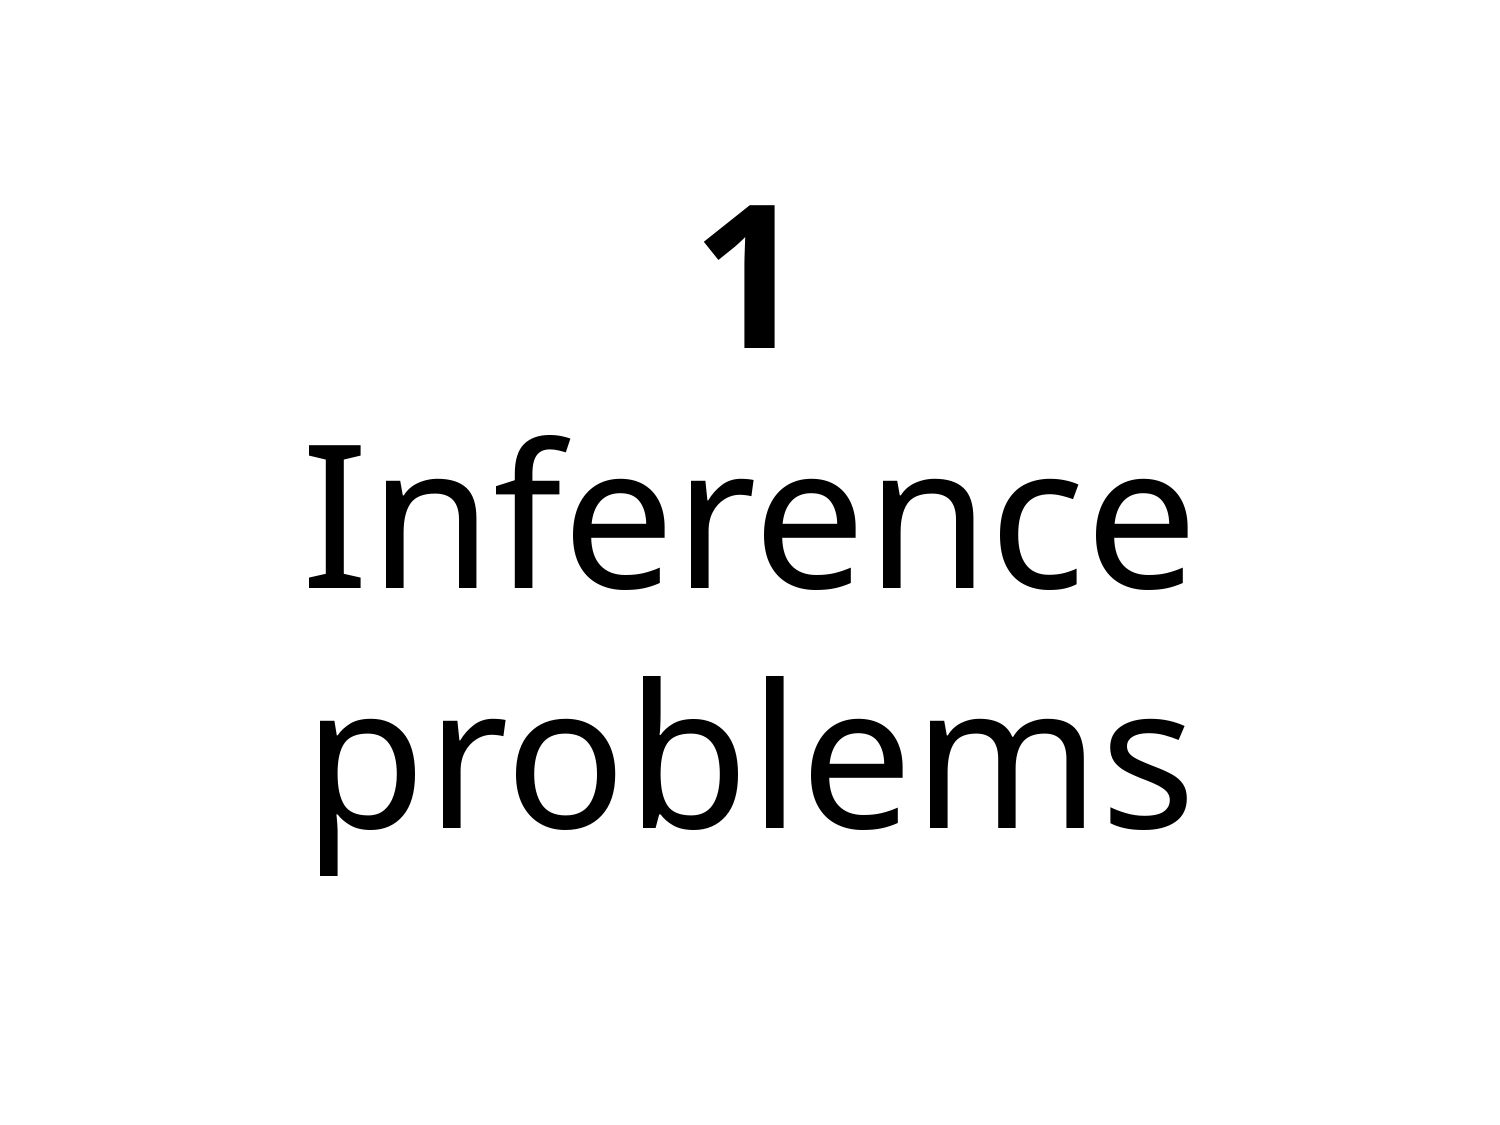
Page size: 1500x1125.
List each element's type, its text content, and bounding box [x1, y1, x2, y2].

text_box 1 Inference problems [23, 141, 1476, 877]
